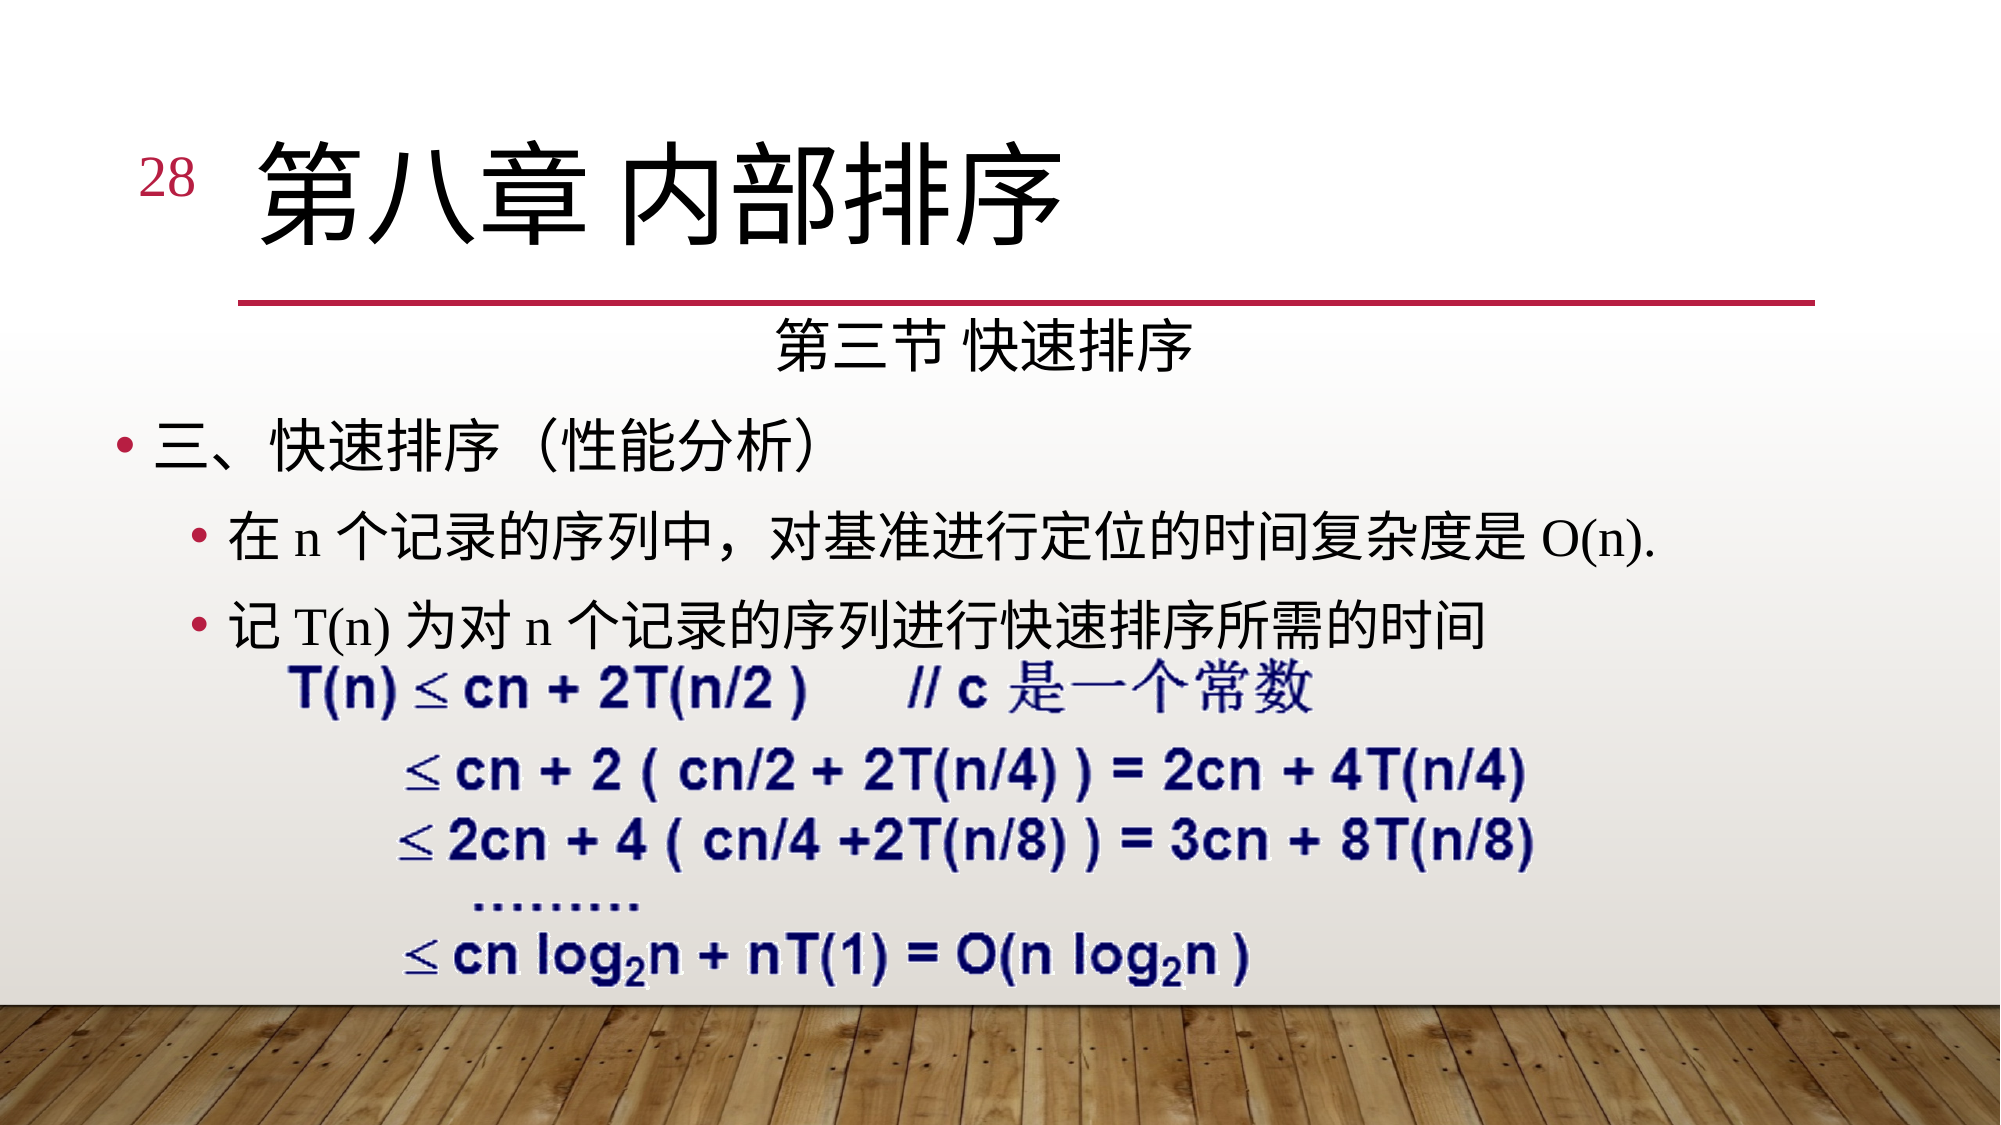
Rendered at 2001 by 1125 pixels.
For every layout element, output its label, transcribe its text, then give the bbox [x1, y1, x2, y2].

title 第八章 内部排序 [238, 131, 1814, 305]
text_box 第三节 快速排序 [758, 301, 1666, 387]
picture [387, 809, 1542, 994]
picture [0, 1005, 2000, 1125]
slide_number 28 [78, 131, 212, 214]
list 三、快速排序（性能分析） 在n个记录的序列中，对基准进行定位的时间复杂度是O(n). 记T(n)为对n个记录的序列进行快速排序所需的时间 [100, 387, 1983, 993]
picture [397, 740, 1532, 808]
picture [275, 656, 1330, 725]
